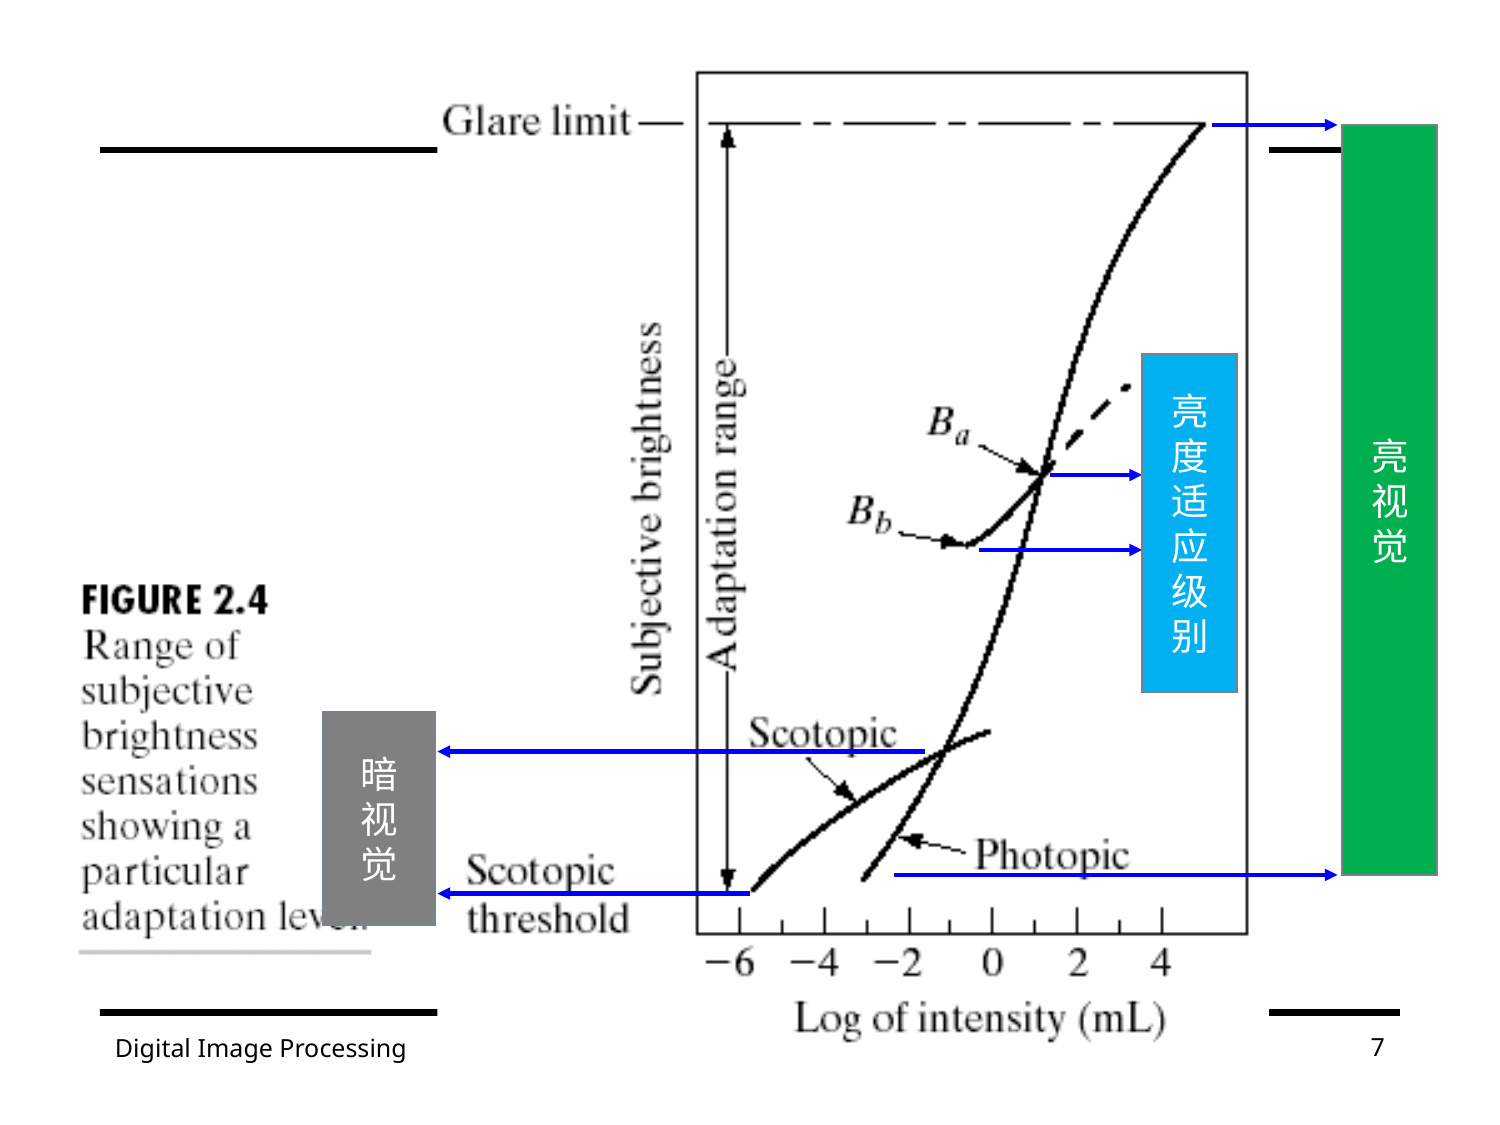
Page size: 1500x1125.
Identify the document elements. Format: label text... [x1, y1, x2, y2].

picture [437, 62, 1269, 1058]
text_box 亮视觉 [1341, 124, 1438, 876]
picture [74, 574, 388, 972]
text_box 暗 视 觉 [388, 711, 436, 926]
slide_number 7 [1074, 1024, 1400, 1103]
slide_number Digital Image Processing [99, 1025, 488, 1104]
